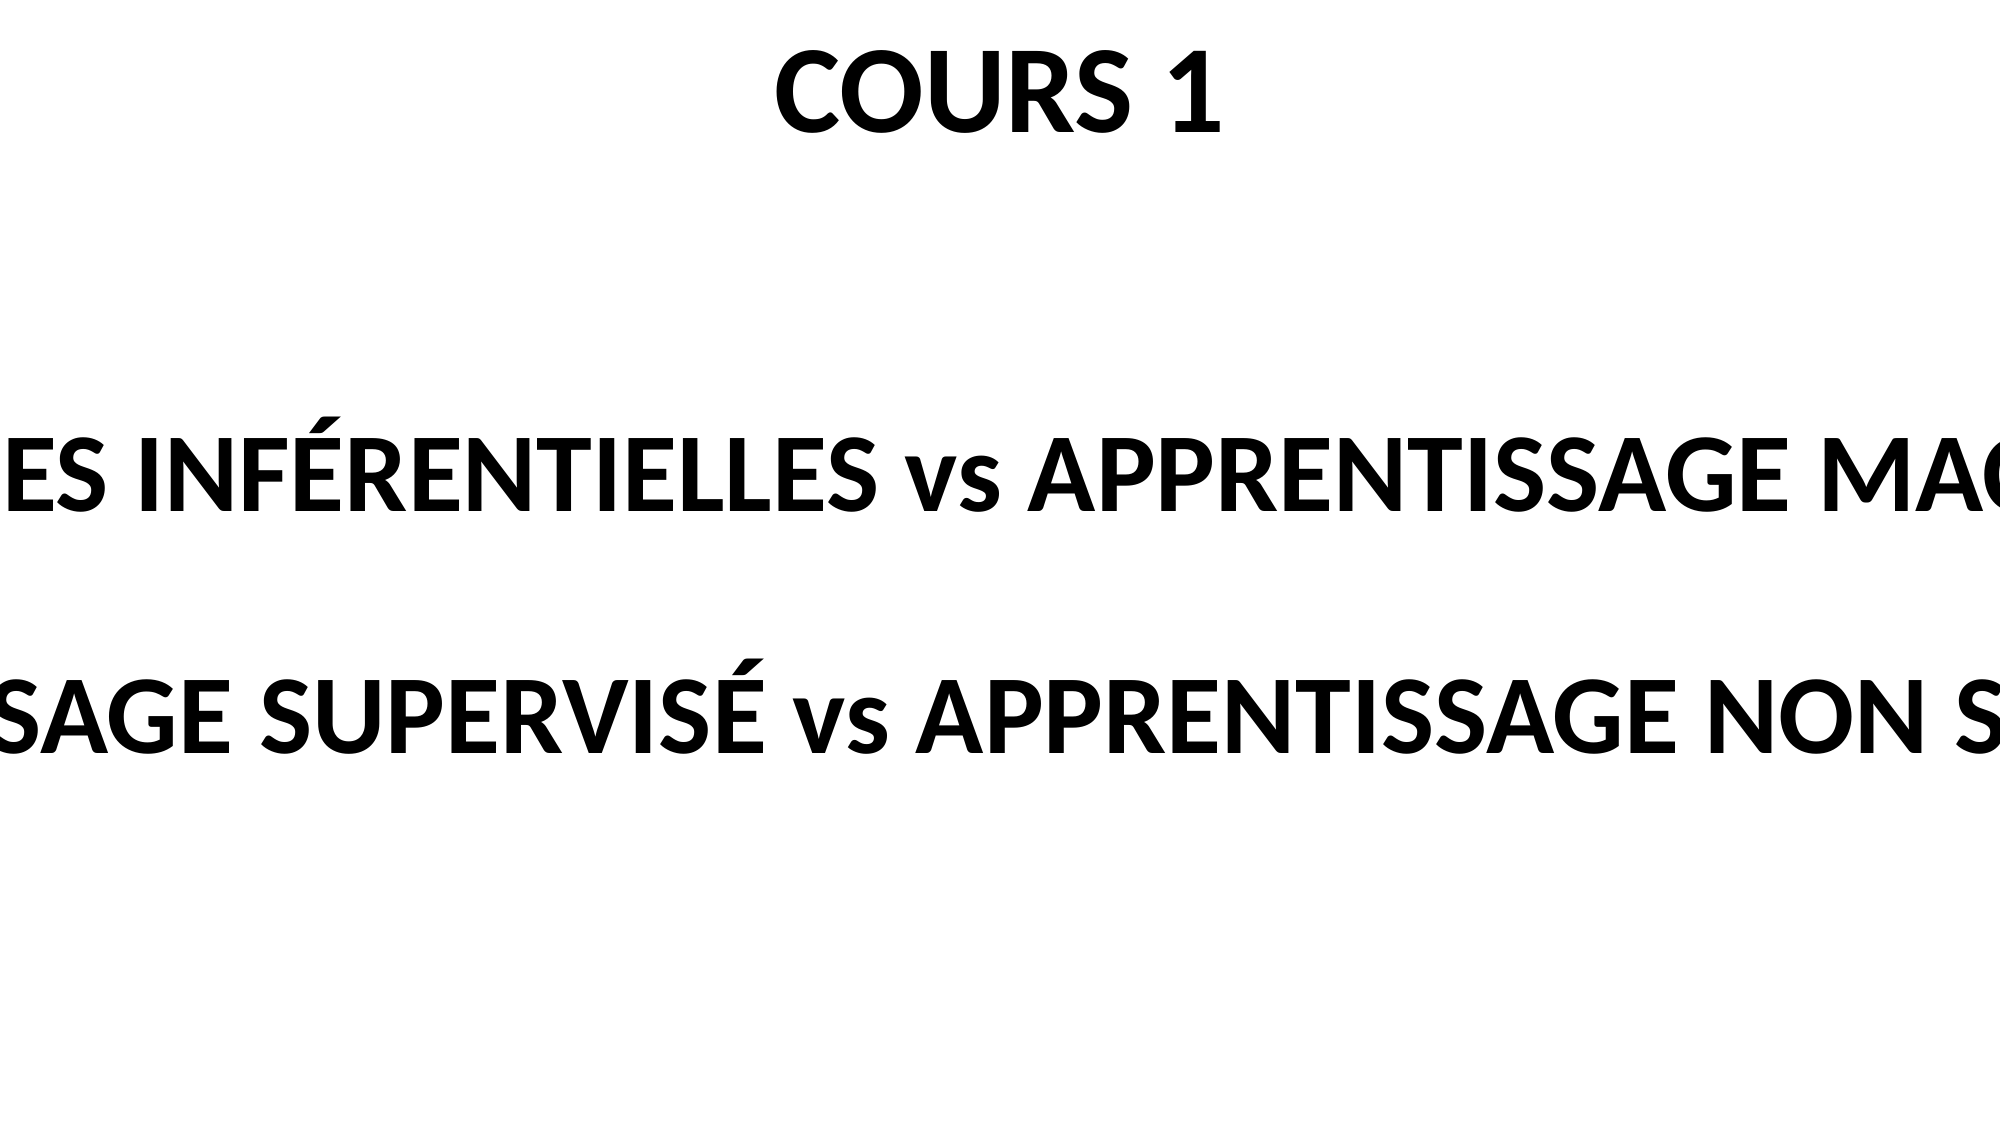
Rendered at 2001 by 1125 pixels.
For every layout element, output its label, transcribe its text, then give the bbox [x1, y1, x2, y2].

text_box 1. STATISTIQUES INFÉRENTIELLES vs APPRENTISSAGE MACHINE [0, 391, 2000, 542]
text_box 2. APPRENTISSAGE SUPERVISÉ vs APPRENTISSAGE NON SUPERVISÉ [0, 633, 2000, 783]
text_box COURS 1 [0, 0, 2000, 165]
